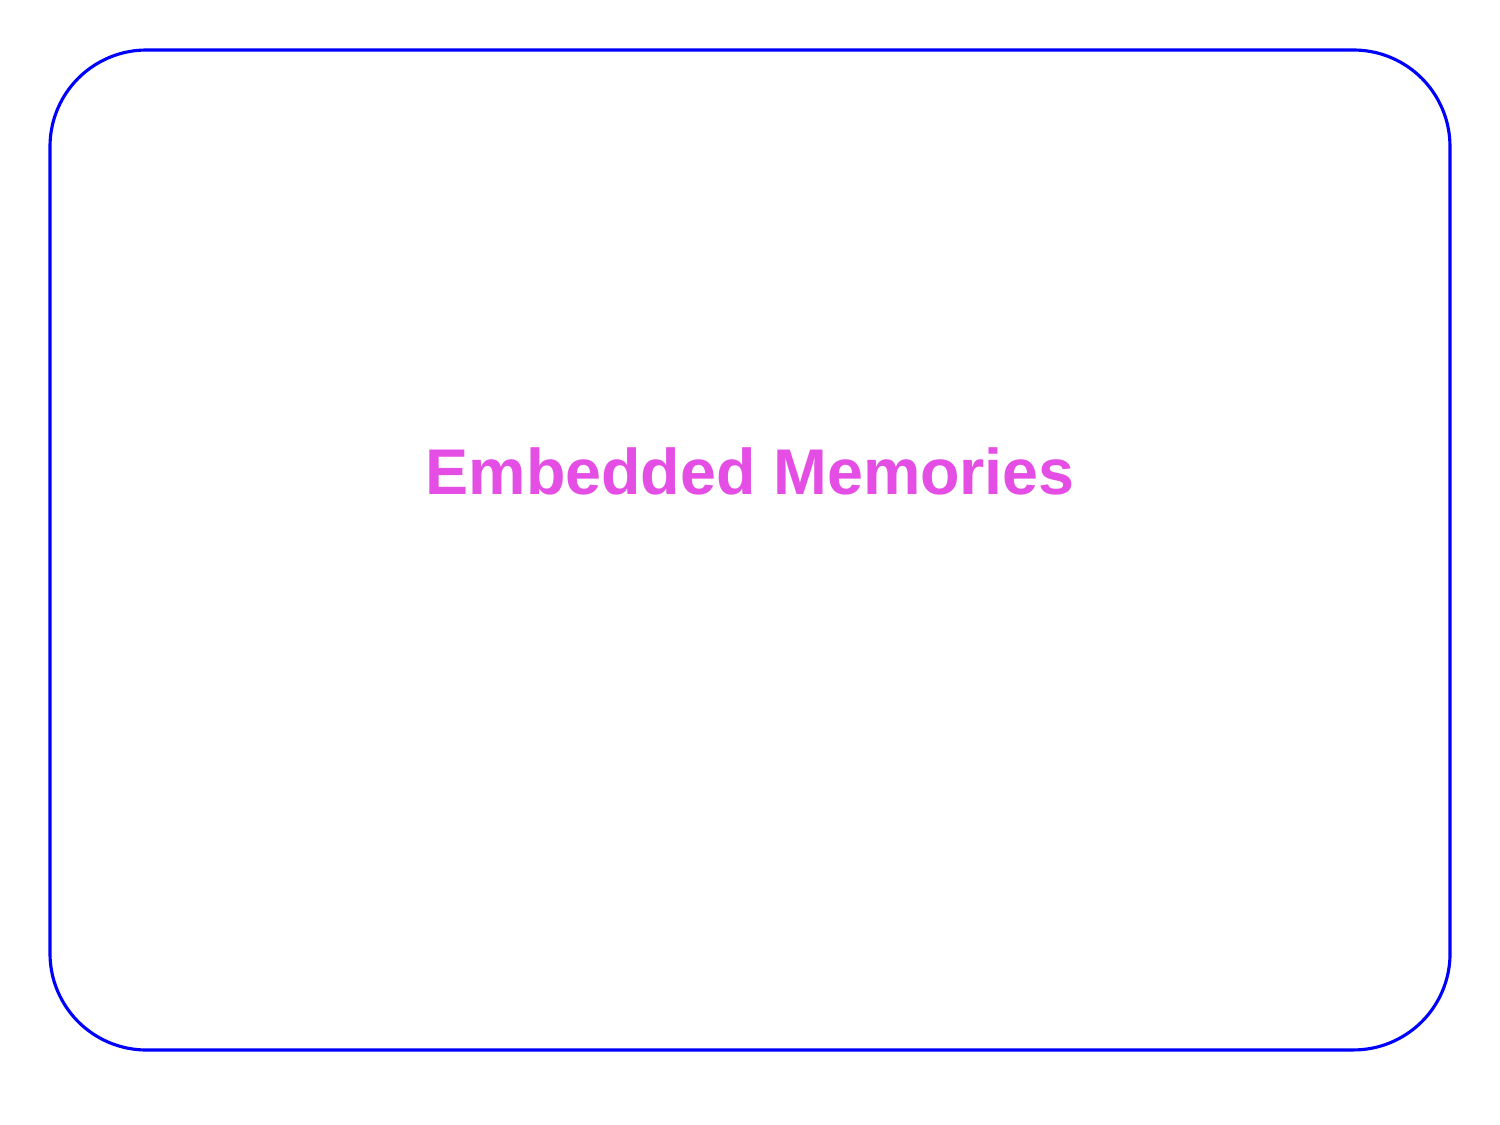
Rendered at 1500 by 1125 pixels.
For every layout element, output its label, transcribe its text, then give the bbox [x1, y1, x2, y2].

title Embedded Memories [113, 374, 1387, 563]
